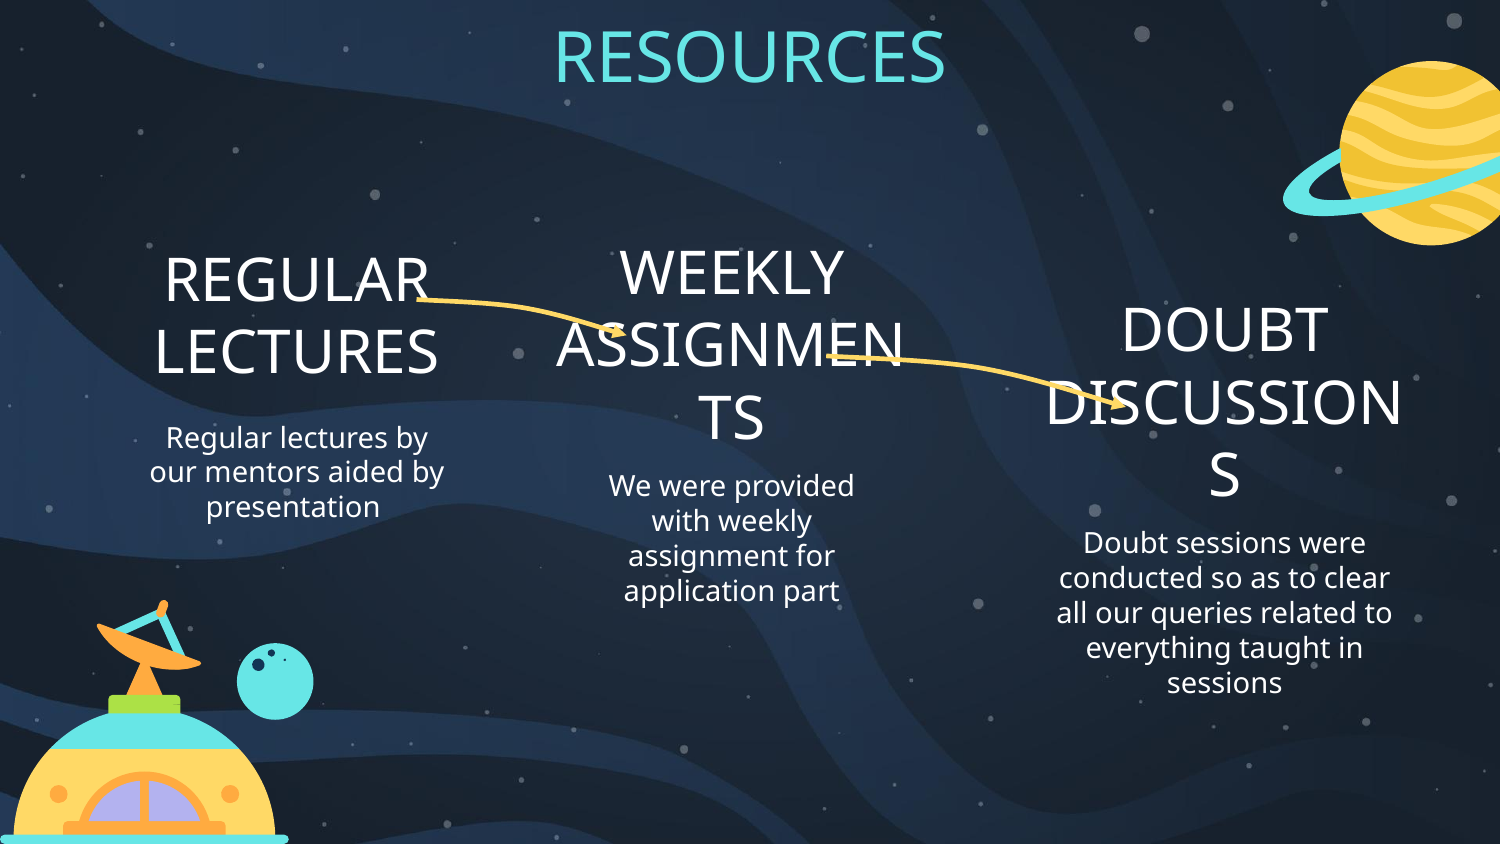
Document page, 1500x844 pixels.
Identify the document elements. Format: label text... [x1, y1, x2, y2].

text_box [0, 599, 290, 844]
picture [1310, 164, 1350, 200]
title RESOURCES [177, 0, 1322, 112]
title WEEKLY ASSIGNMENTS [528, 311, 935, 467]
list REGULAR LECTURES Regular lectures by our mentors aided by presentation [130, 225, 464, 531]
list We were provided with weekly assignment for application part [565, 452, 899, 601]
picture [0, 0, 1500, 844]
text_box [826, 355, 1126, 410]
title DOUBT DISCUSSIONS [1021, 369, 1428, 524]
text_box [416, 299, 627, 338]
list Doubt sessions were conducted so as to clear all our queries related to everything taught in sessions [1032, 509, 1418, 680]
